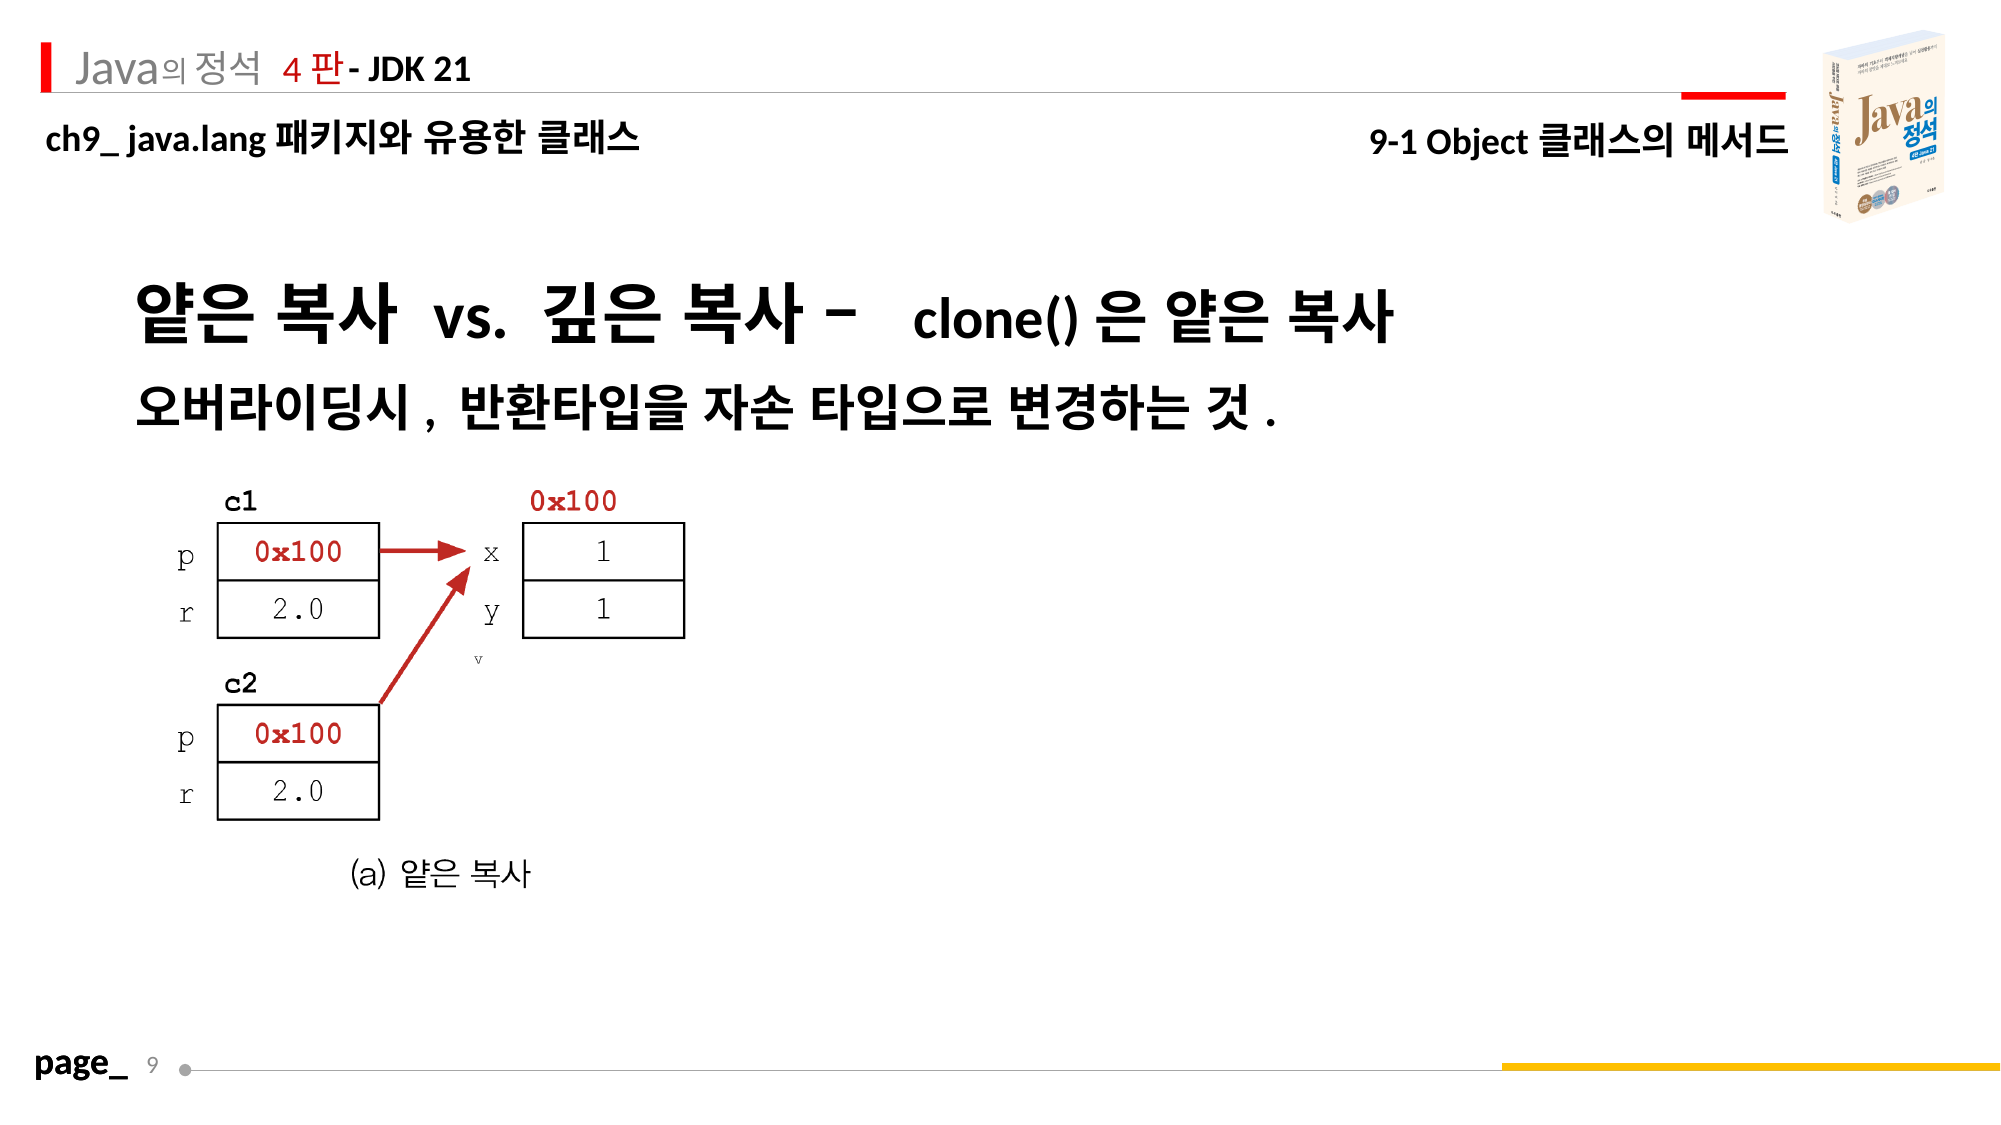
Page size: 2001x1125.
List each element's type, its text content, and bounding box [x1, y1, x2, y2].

slide_number 9 [106, 1033, 174, 1094]
picture [1819, 26, 1950, 228]
text_box 9-1 Object클래스의 메서드 [1251, 109, 1805, 169]
picture [142, 461, 702, 900]
text_box page_ [19, 1030, 145, 1090]
text_box 얕은 복사 vs. 깊은 복사 – clone()은 얕은 복사 [119, 264, 1841, 359]
text_box 오버라이딩시, 반환타입을 자손 타입으로 변경하는 것. [121, 368, 1731, 444]
